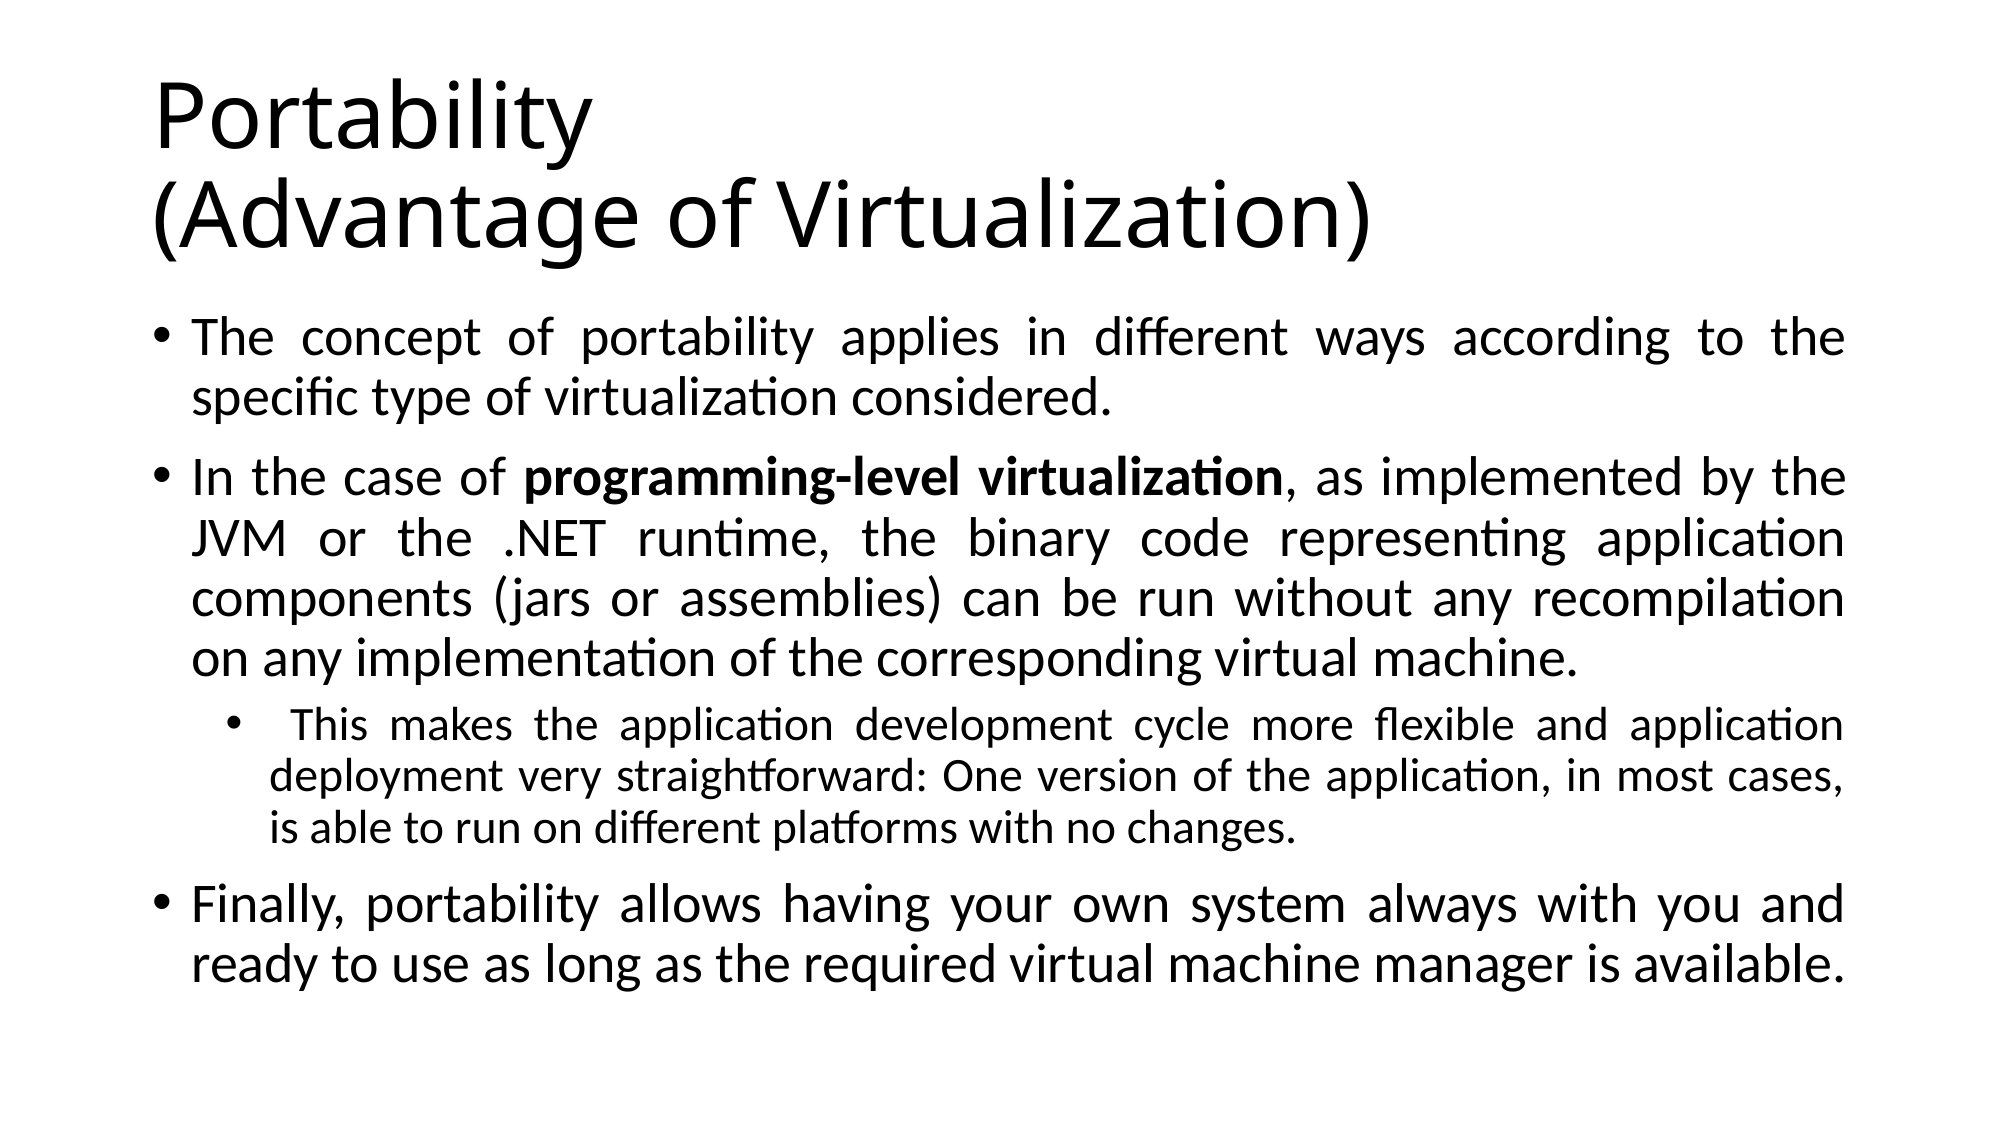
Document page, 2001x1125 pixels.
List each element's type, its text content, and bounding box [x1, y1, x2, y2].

list The concept of portability applies in different ways according to the specific type of virtualization considered. In the case of programming-level virtualization, as implemented by the JVM or the .NET runtime, the binary code representing application components (jars or assemblies) can be run without any recompilation on any implementation of the corresponding virtual machine. This makes the application development cycle more flexible and application deployment very straightforward: One version of the application, in most cases, is able to run on different platforms with no changes. Finally, portability allows having your own system always with you and ready to use as long as the required virtual machine manager is available. [137, 299, 1863, 1014]
title Portability (Advantage of Virtualization) [137, 59, 1863, 278]
